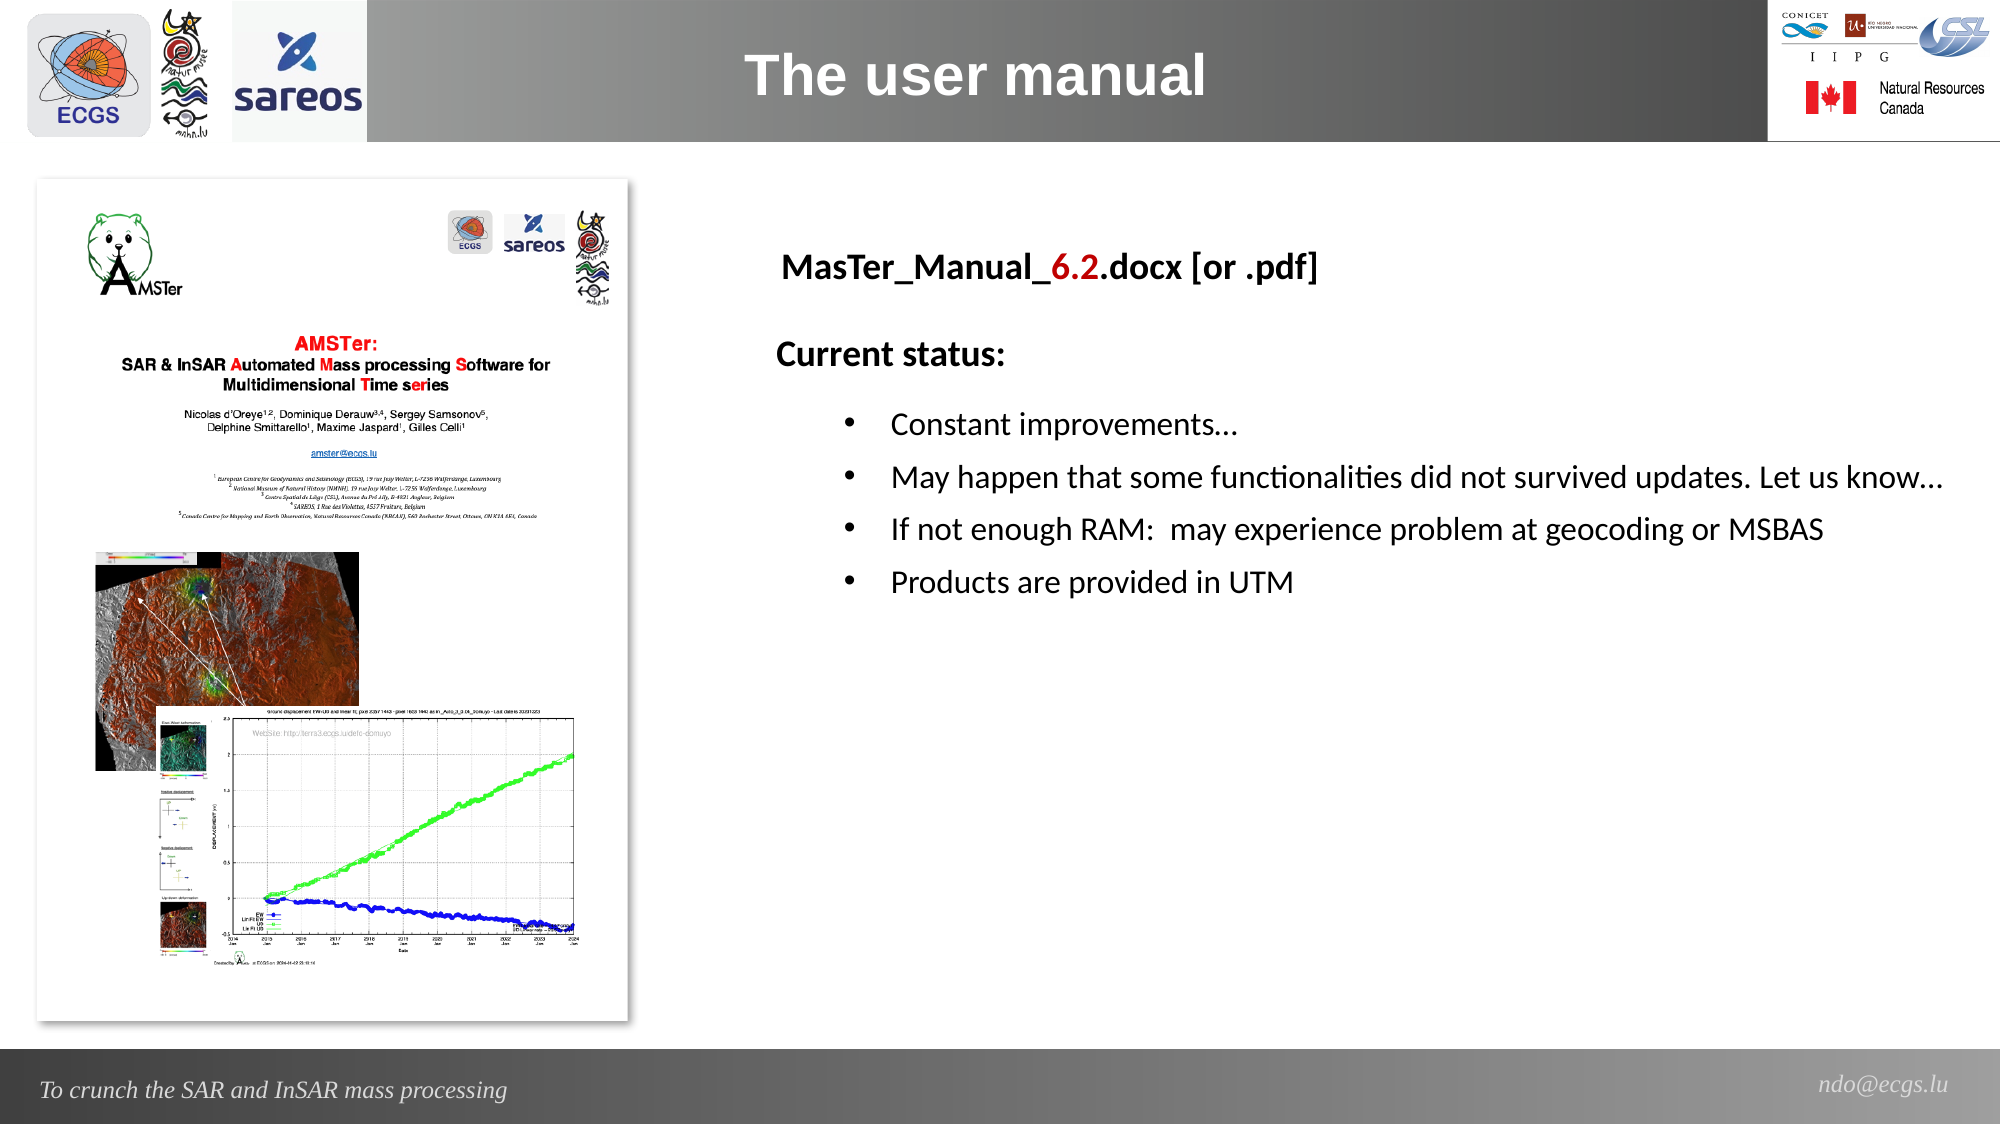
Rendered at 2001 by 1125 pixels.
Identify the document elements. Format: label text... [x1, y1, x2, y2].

picture [1825, 69, 1990, 120]
picture [154, 135, 214, 139]
picture [36, 179, 628, 1021]
picture [1779, 7, 1990, 67]
text_box Current status: [761, 321, 1030, 382]
text_box Constant improvements… May happen that some functionalities did not survived updates. Let us know… If not enough RAM: may experience problem at geocoding or MSBAS Products are provided in UTM [829, 395, 1960, 660]
text_box The user manual [128, 10, 1825, 135]
text_box MasTer_Manual_6.2.docx [or .pdf] [766, 234, 1335, 295]
